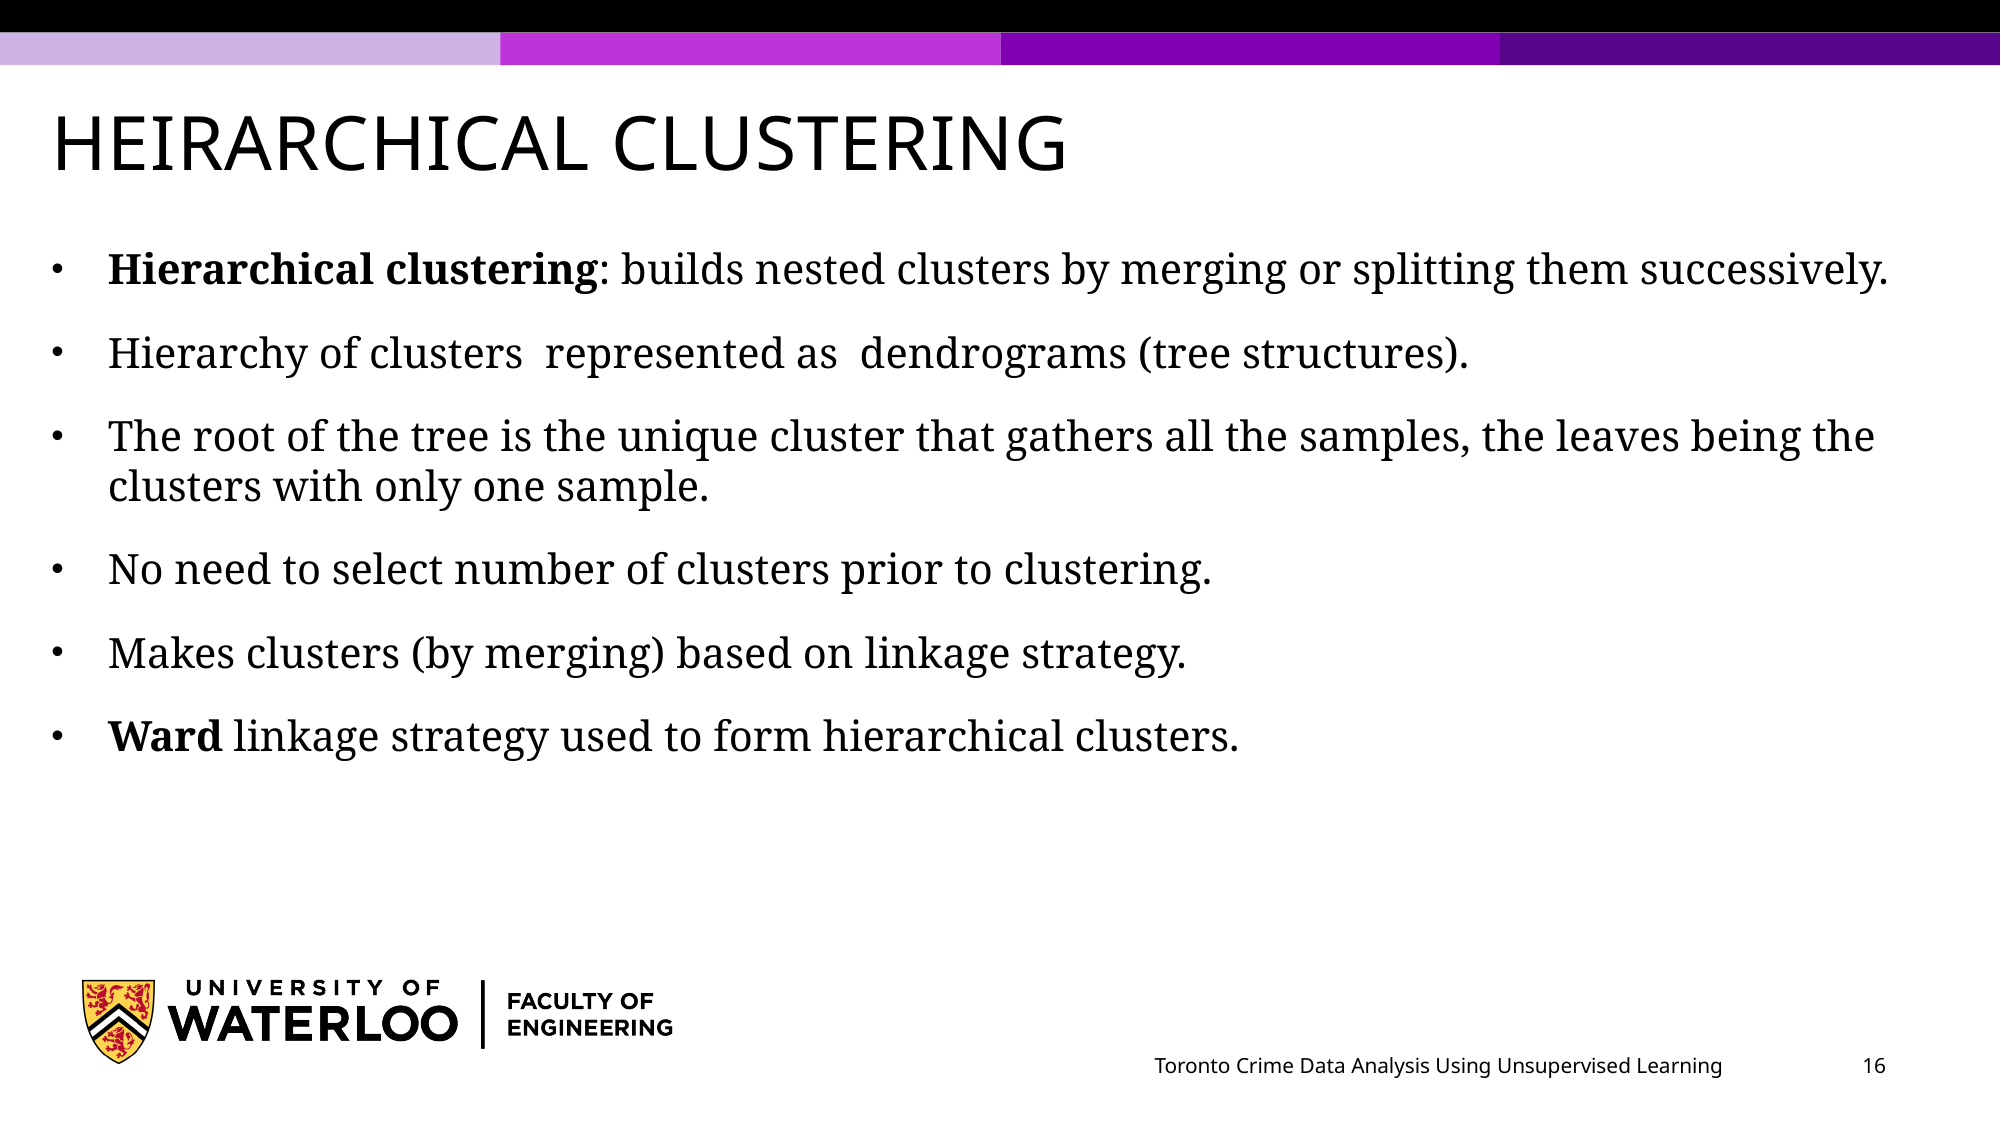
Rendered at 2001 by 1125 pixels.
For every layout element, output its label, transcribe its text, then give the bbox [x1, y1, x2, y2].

subtitle Hierarchical clustering: builds nested clusters by merging or splitting them successively. Hierarchy of clusters represented as dendrograms (tree structures). The root of the tree is the unique cluster that gathers all the samples, the leaves being the clusters with only one sample. No need to select number of clusters prior to clustering. Makes clusters (by merging) based on linkage strategy. Ward linkage strategy used to form hierarchical clusters. [51, 235, 1920, 996]
slide_number 16 [1828, 1046, 1920, 1088]
text_box HEIRARCHICAL CLUSTERING [51, 103, 1897, 194]
footer Toronto Crime Data Analysis Using Unsupervised Learning [1086, 1046, 1791, 1088]
picture [1, 918, 751, 1125]
